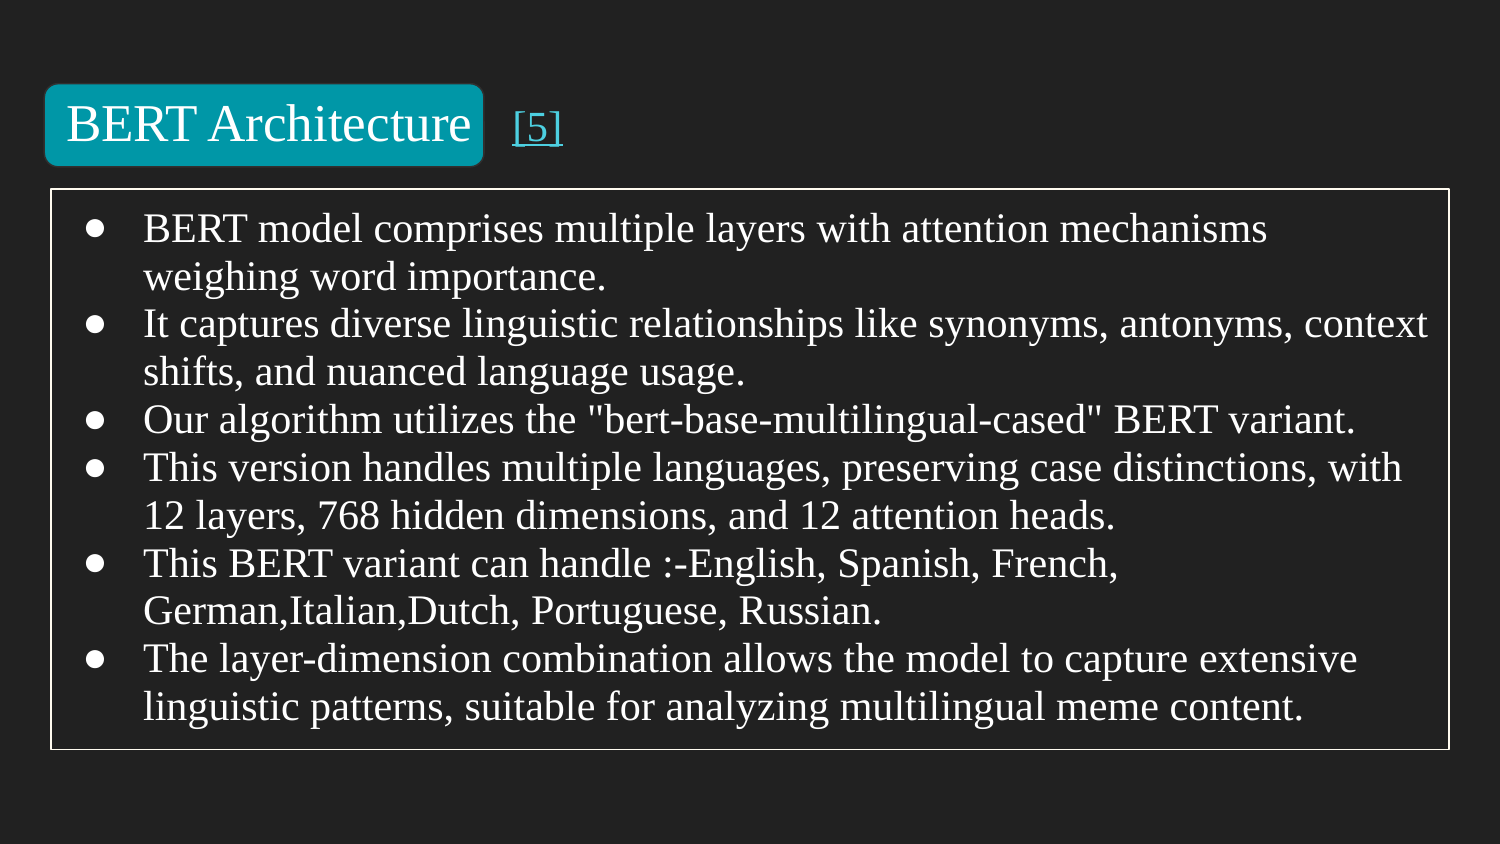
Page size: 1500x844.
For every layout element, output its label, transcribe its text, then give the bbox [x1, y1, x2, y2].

text_box [44, 85, 51, 165]
list BERT model comprises multiple layers with attention mechanisms weighing word importance. It captures diverse linguistic relationships like synonyms, antonyms, context shifts, and nuanced language usage. Our algorithm utilizes the "bert-base-multilingual-cased" BERT variant. This version handles multiple languages, preserving case distinctions, with 12 layers, 768 hidden dimensions, and 12 attention heads. This BERT variant can handle :-English, Spanish, French, German,Italian,Dutch, Portuguese, Russian. The layer-dimension combination allows the model to capture extensive linguistic patterns, suitable for analyzing multilingual meme content. [51, 189, 1449, 750]
title BERT Architecture [5] [51, 72, 1449, 167]
